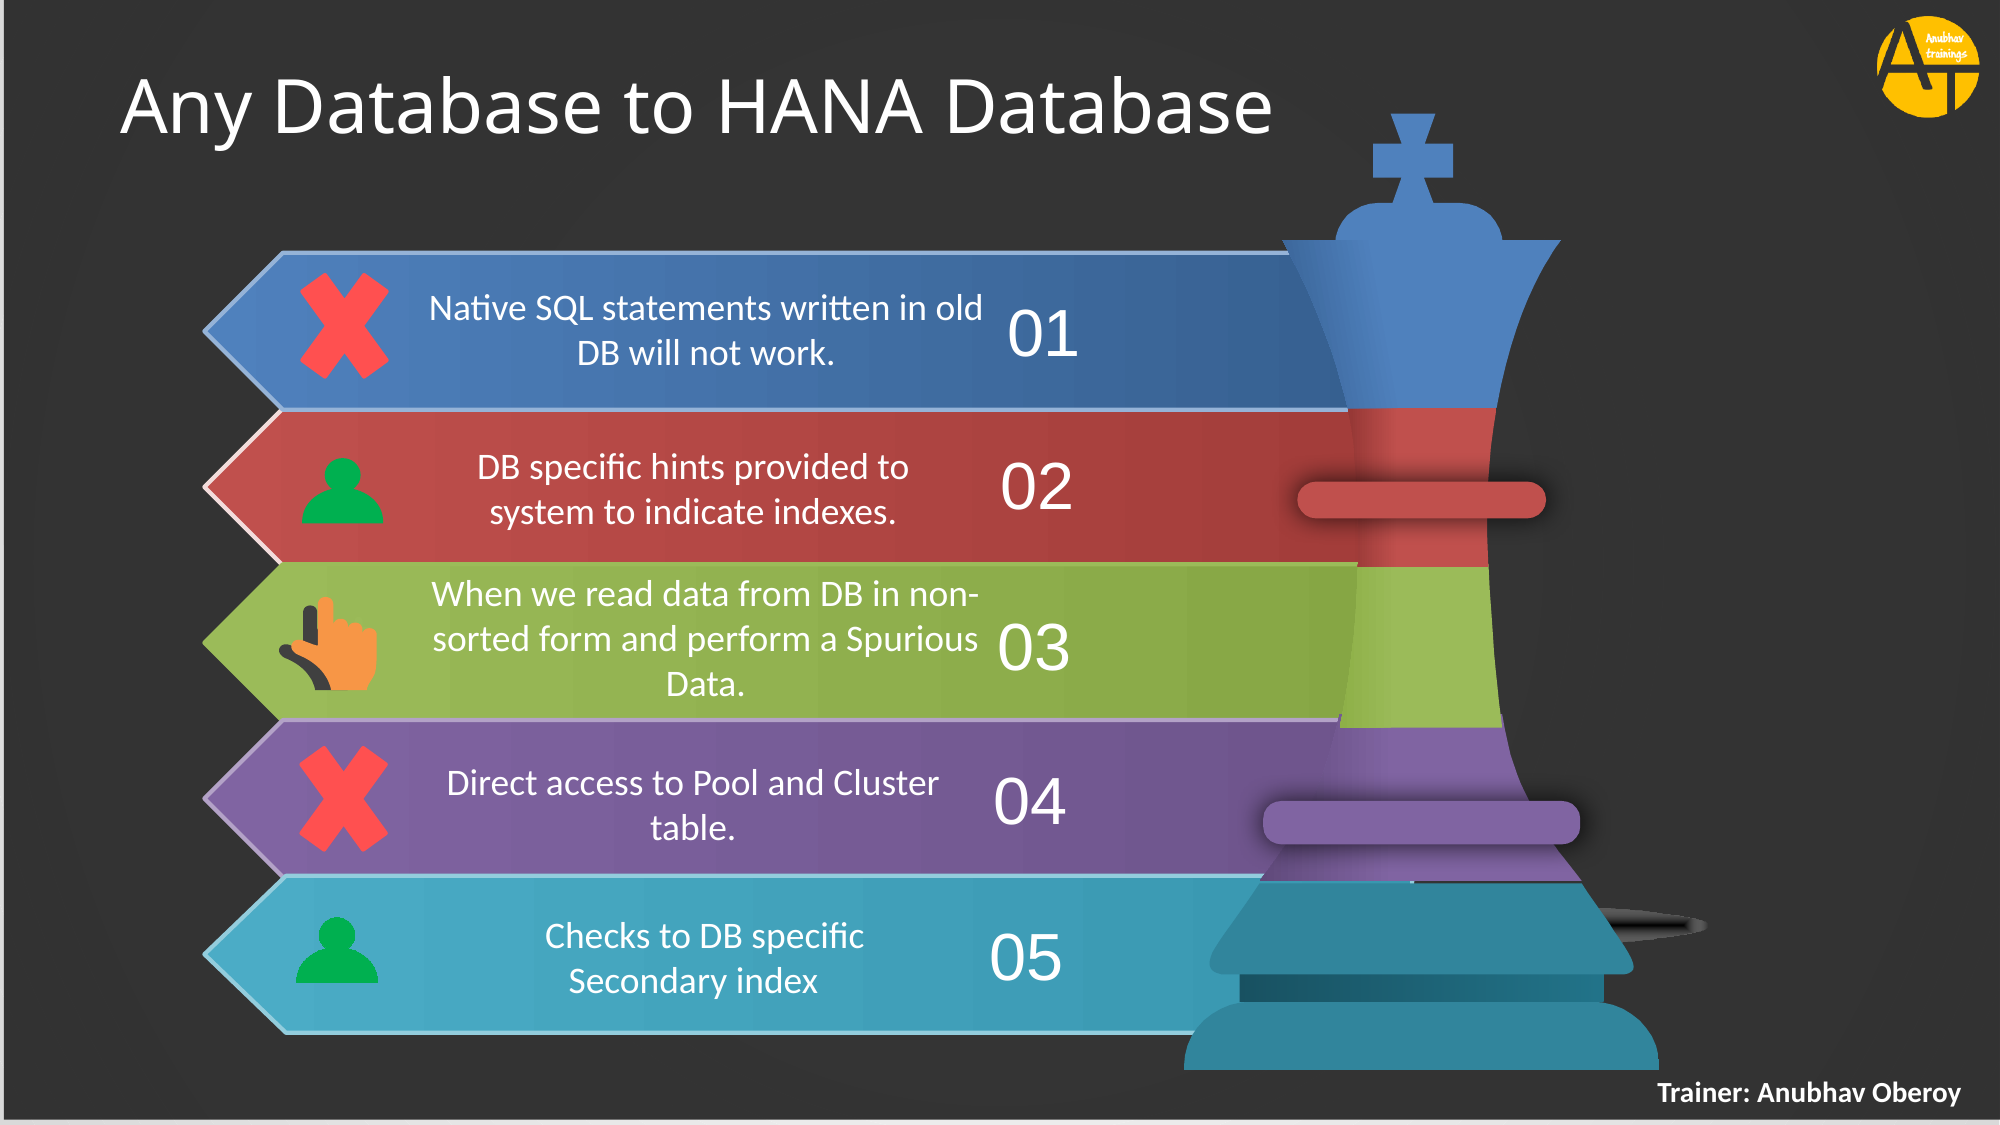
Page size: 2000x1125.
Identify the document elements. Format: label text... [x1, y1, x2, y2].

text_box [2, 0, 2000, 1122]
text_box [204, 113, 1709, 1071]
footer Trainer: Anubhav Oberoy [1625, 1061, 1994, 1121]
picture [1866, 9, 1985, 126]
title Any Database to HANA Database [99, 45, 1900, 162]
